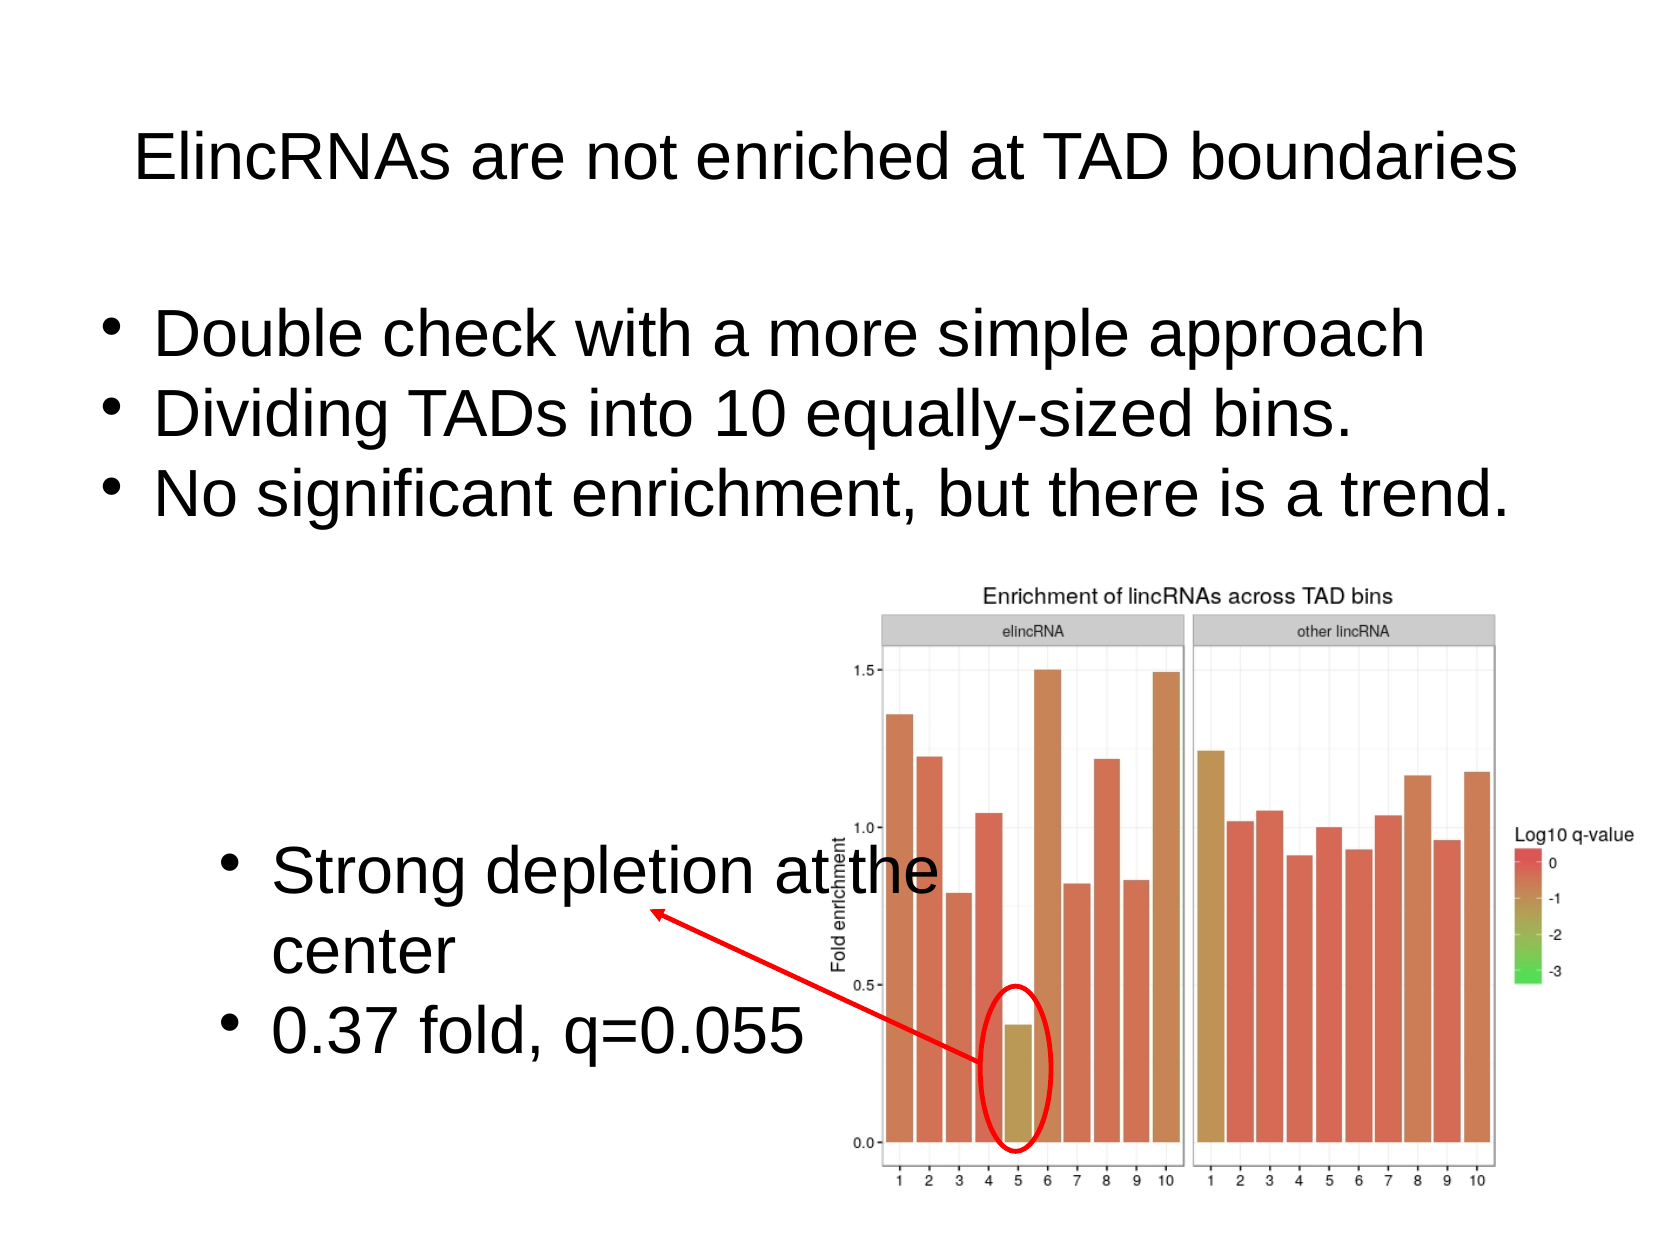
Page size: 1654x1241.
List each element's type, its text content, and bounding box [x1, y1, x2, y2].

text_box ElincRNAs are not enriched at TAD boundaries [82, 49, 1571, 257]
text_box Strong depletion at the center 0.37 fold, q=0.055 [200, 826, 813, 920]
picture [818, 578, 1654, 1221]
text_box Double check with a more simple approach Dividing TADs into 10 equally-sized bins. No significant enrichment, but there is a trend. [82, 290, 1571, 1010]
